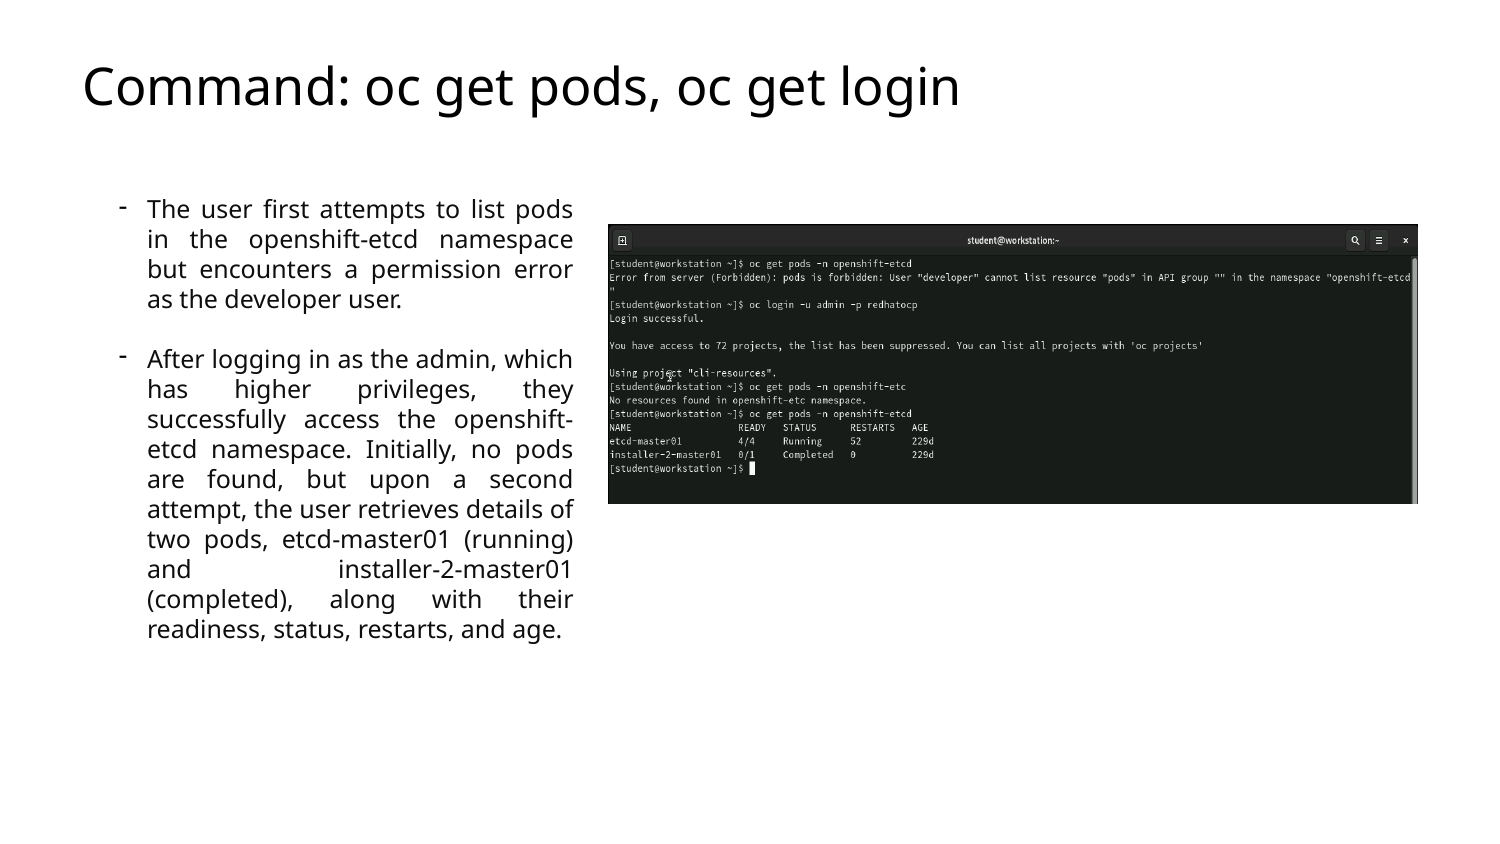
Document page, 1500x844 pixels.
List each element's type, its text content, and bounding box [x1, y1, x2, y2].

text_box The user first attempts to list pods in the openshift-etcd namespace but encounters a permission error as the developer user. After logging in as the admin, which has higher privileges, they successfully access the openshift-etcd namespace. Initially, no pods are found, but upon a second attempt, the user retrieves details of two pods, etcd-master01 (running) and installer-2-master01 (completed), along with their readiness, status, restarts, and age. [104, 186, 589, 651]
picture [608, 223, 1419, 505]
title Command: oc get pods, oc get login [67, 38, 1455, 187]
